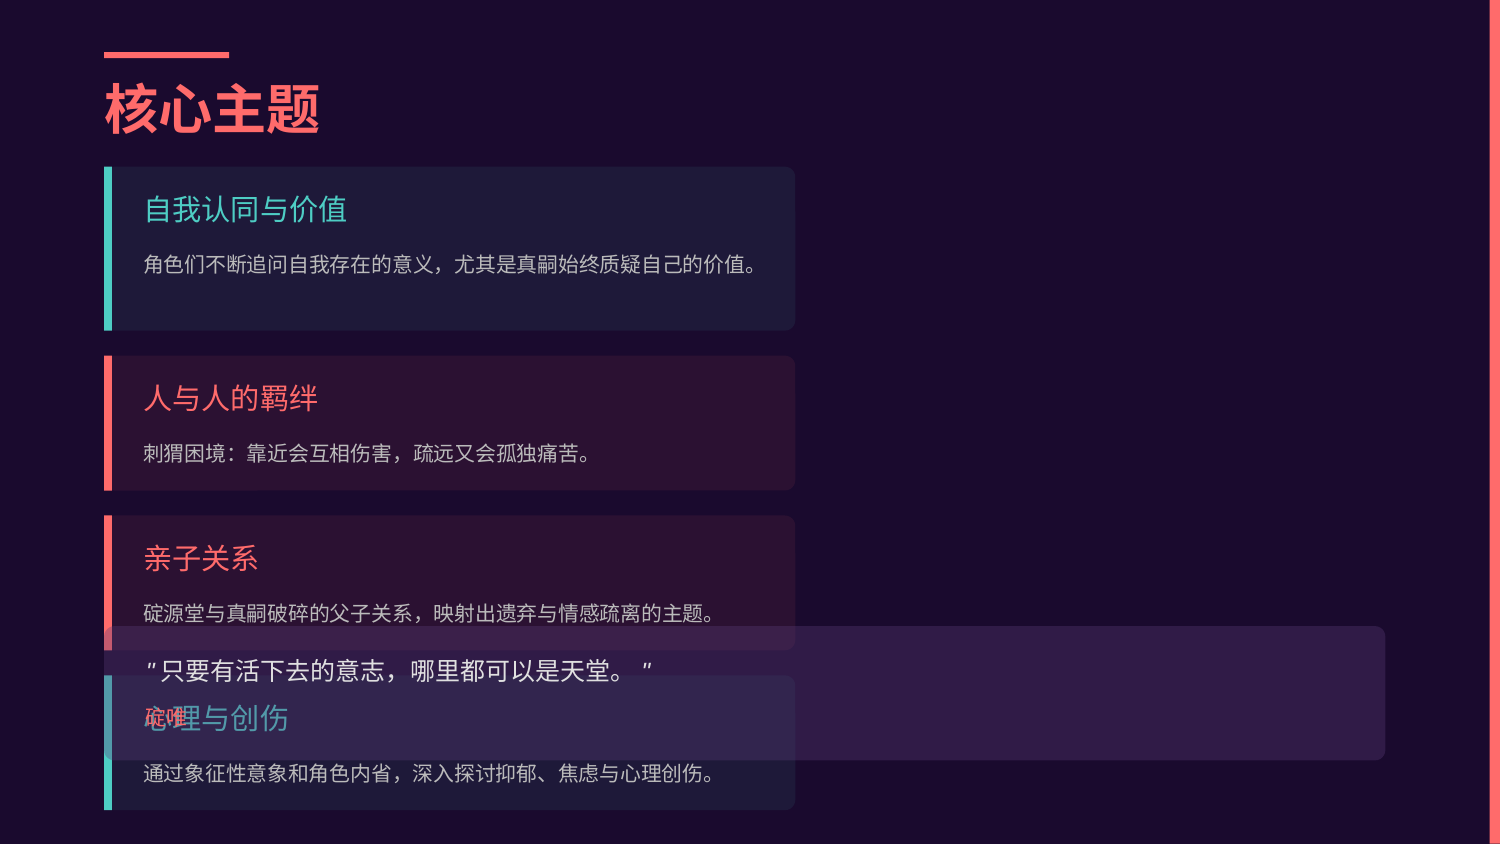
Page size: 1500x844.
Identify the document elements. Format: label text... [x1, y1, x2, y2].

text_box 人与人的羁绊 [143, 380, 777, 420]
text_box [104, 358, 108, 489]
text_box [104, 517, 108, 632]
text_box [109, 760, 796, 811]
text_box 角色们不断追问自我存在的意义，尤其是真嗣始终质疑自己的价值。 [143, 247, 777, 306]
text_box 自我认同与价值 [143, 191, 777, 231]
text_box [104, 755, 108, 808]
text_box [109, 515, 796, 627]
text_box 通过象征性意象和角色内省，深入探讨抑郁、焦虑与心理创伤。 [143, 761, 777, 786]
text_box [109, 166, 796, 331]
text_box "只要有活下去的意志，哪里都可以是天堂。" [145, 655, 1368, 688]
text_box [104, 52, 230, 59]
text_box 刺猬困境：靠近会互相伤害，疏远又会孤独痛苦。 [143, 436, 777, 466]
text_box 碇唯 [145, 704, 1368, 732]
text_box [1489, 0, 1500, 844]
text_box 碇源堂与真嗣破碎的父子关系，映射出遗弃与情感疏离的主题。 [143, 596, 777, 626]
text_box [104, 169, 108, 329]
text_box 亲子关系 [143, 540, 777, 580]
text_box [104, 626, 1386, 761]
text_box [109, 355, 796, 491]
text_box 核心主题 [104, 75, 326, 147]
